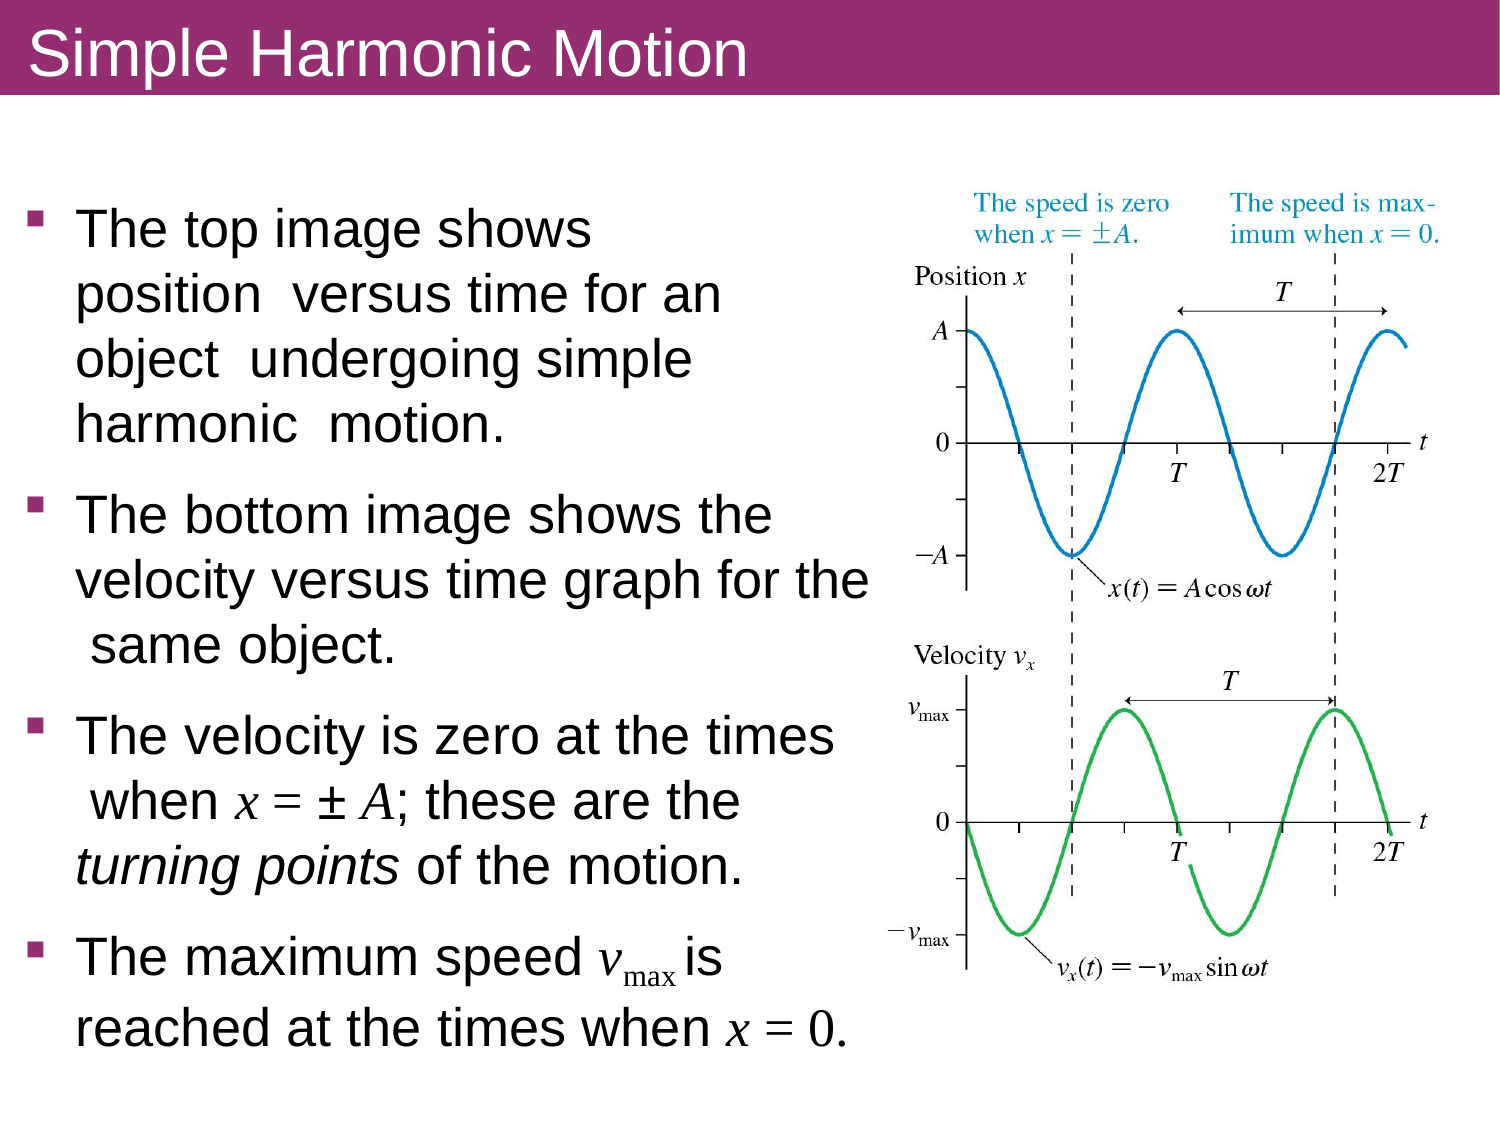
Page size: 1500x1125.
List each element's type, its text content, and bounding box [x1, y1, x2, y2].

text_box [883, 187, 1441, 987]
title Simple Harmonic Motion [25, 7, 755, 191]
text_box The top image shows position versus time for an object undergoing simple harmonic motion. The bottom image shows the velocity versus time graph for the same object. The velocity is zero at the times when x = ± A; these are the turning points of the motion. The maximum speed vmax is reached at the times when x = 0. [17, 191, 878, 1058]
